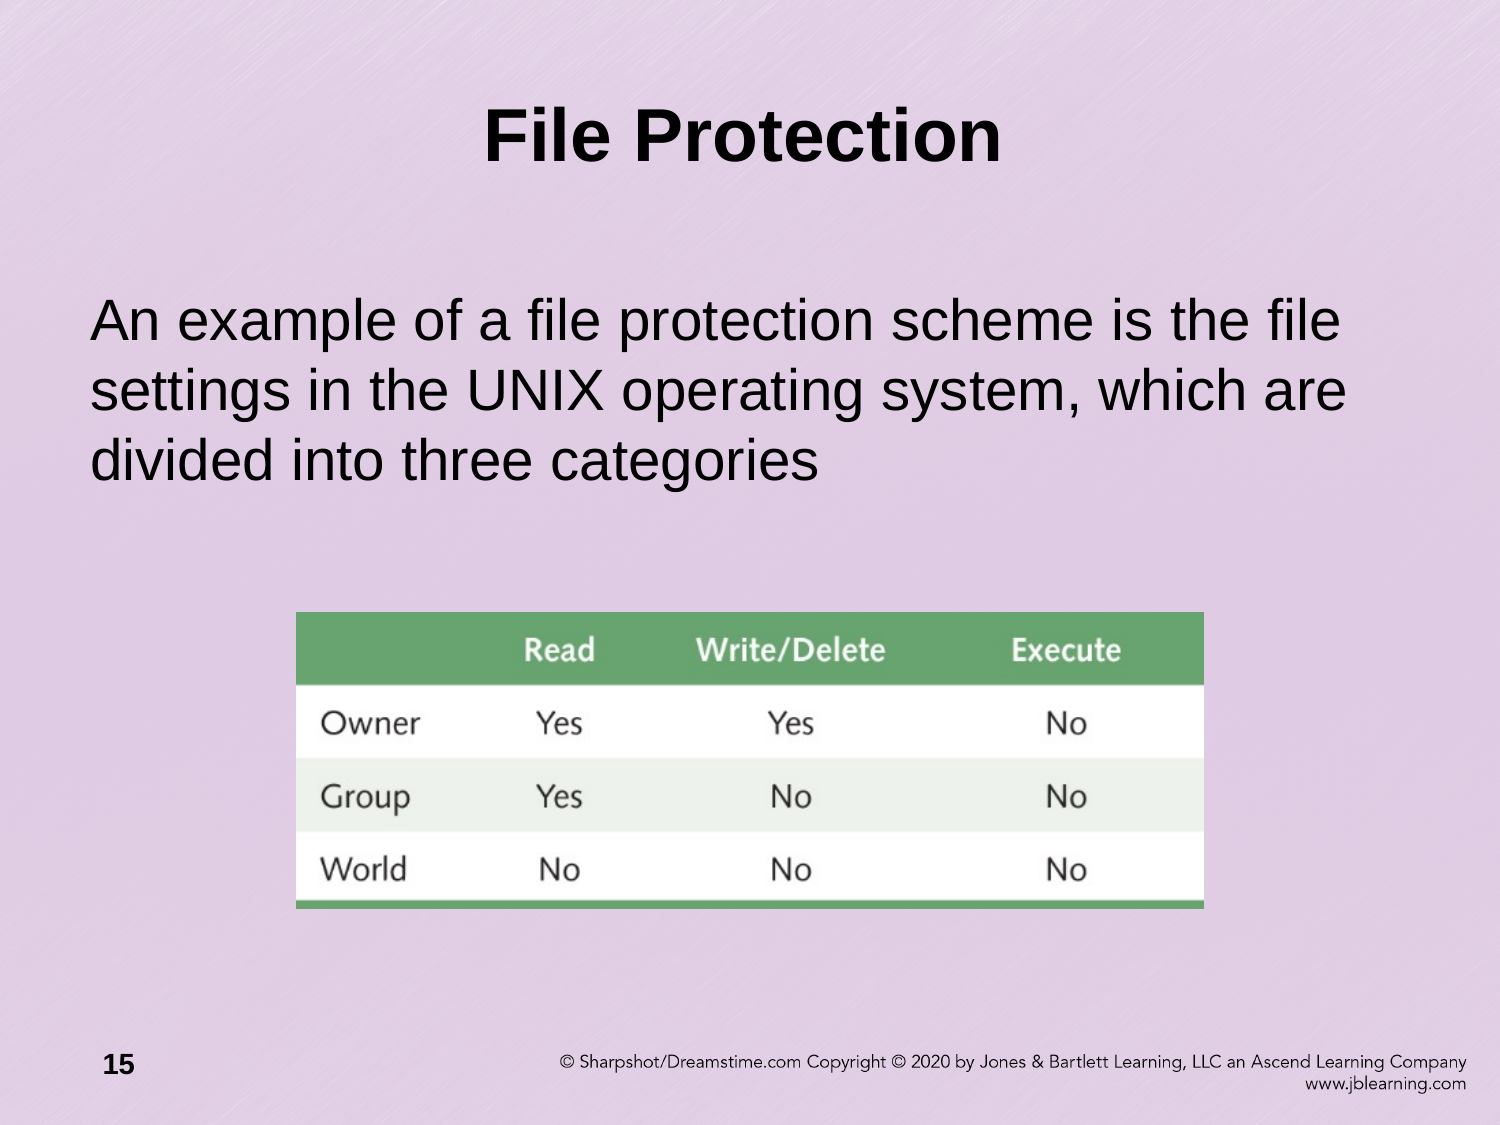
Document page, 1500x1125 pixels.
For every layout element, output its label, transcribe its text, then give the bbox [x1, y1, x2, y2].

picture [0, 0, 1500, 1125]
slide_number 15 [87, 1037, 438, 1091]
list An example of a file protection scheme is the file settings in the UNIX operating system, which are divided into three categories [75, 275, 1425, 1025]
title File Protection [125, 37, 1363, 225]
